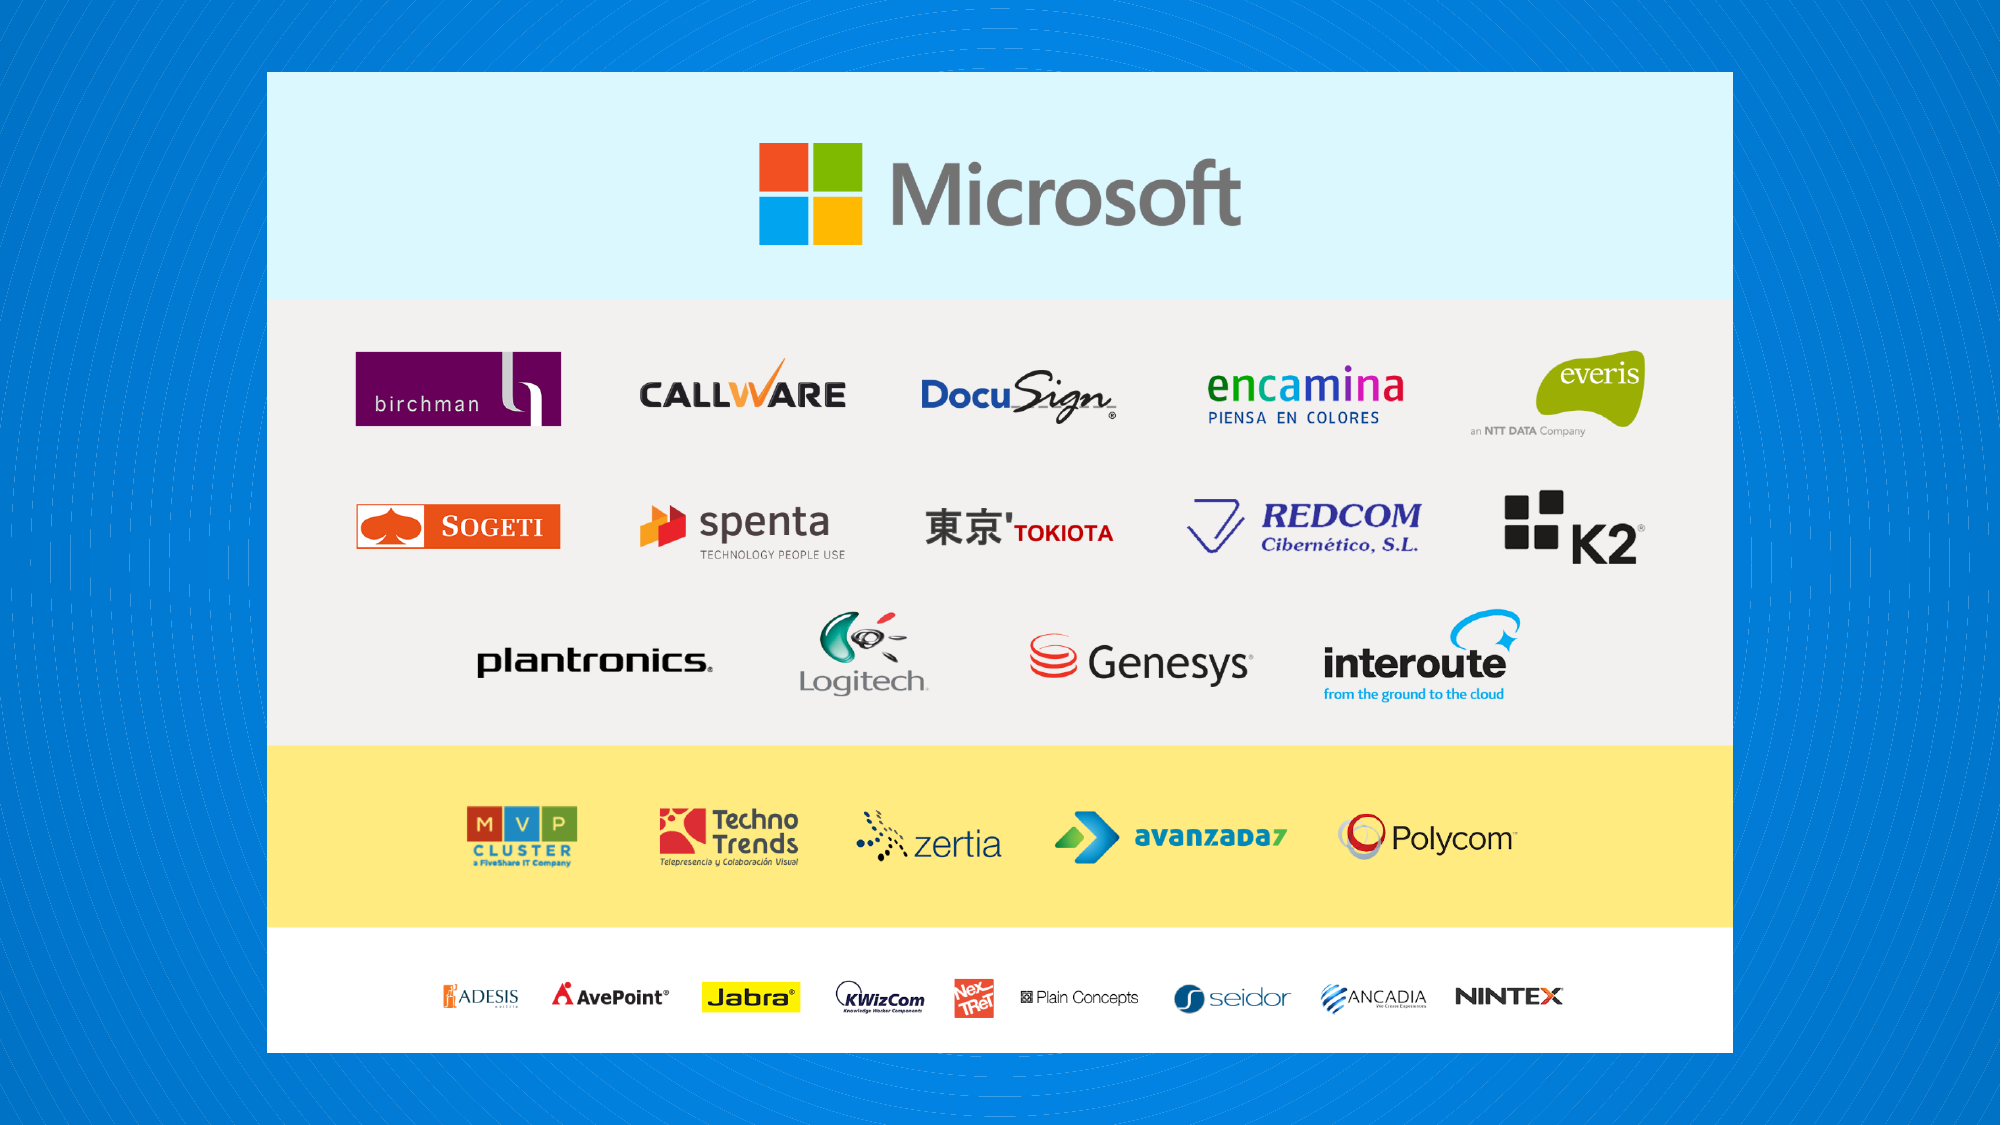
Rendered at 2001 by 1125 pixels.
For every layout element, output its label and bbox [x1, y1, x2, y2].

picture [267, 72, 1733, 1053]
